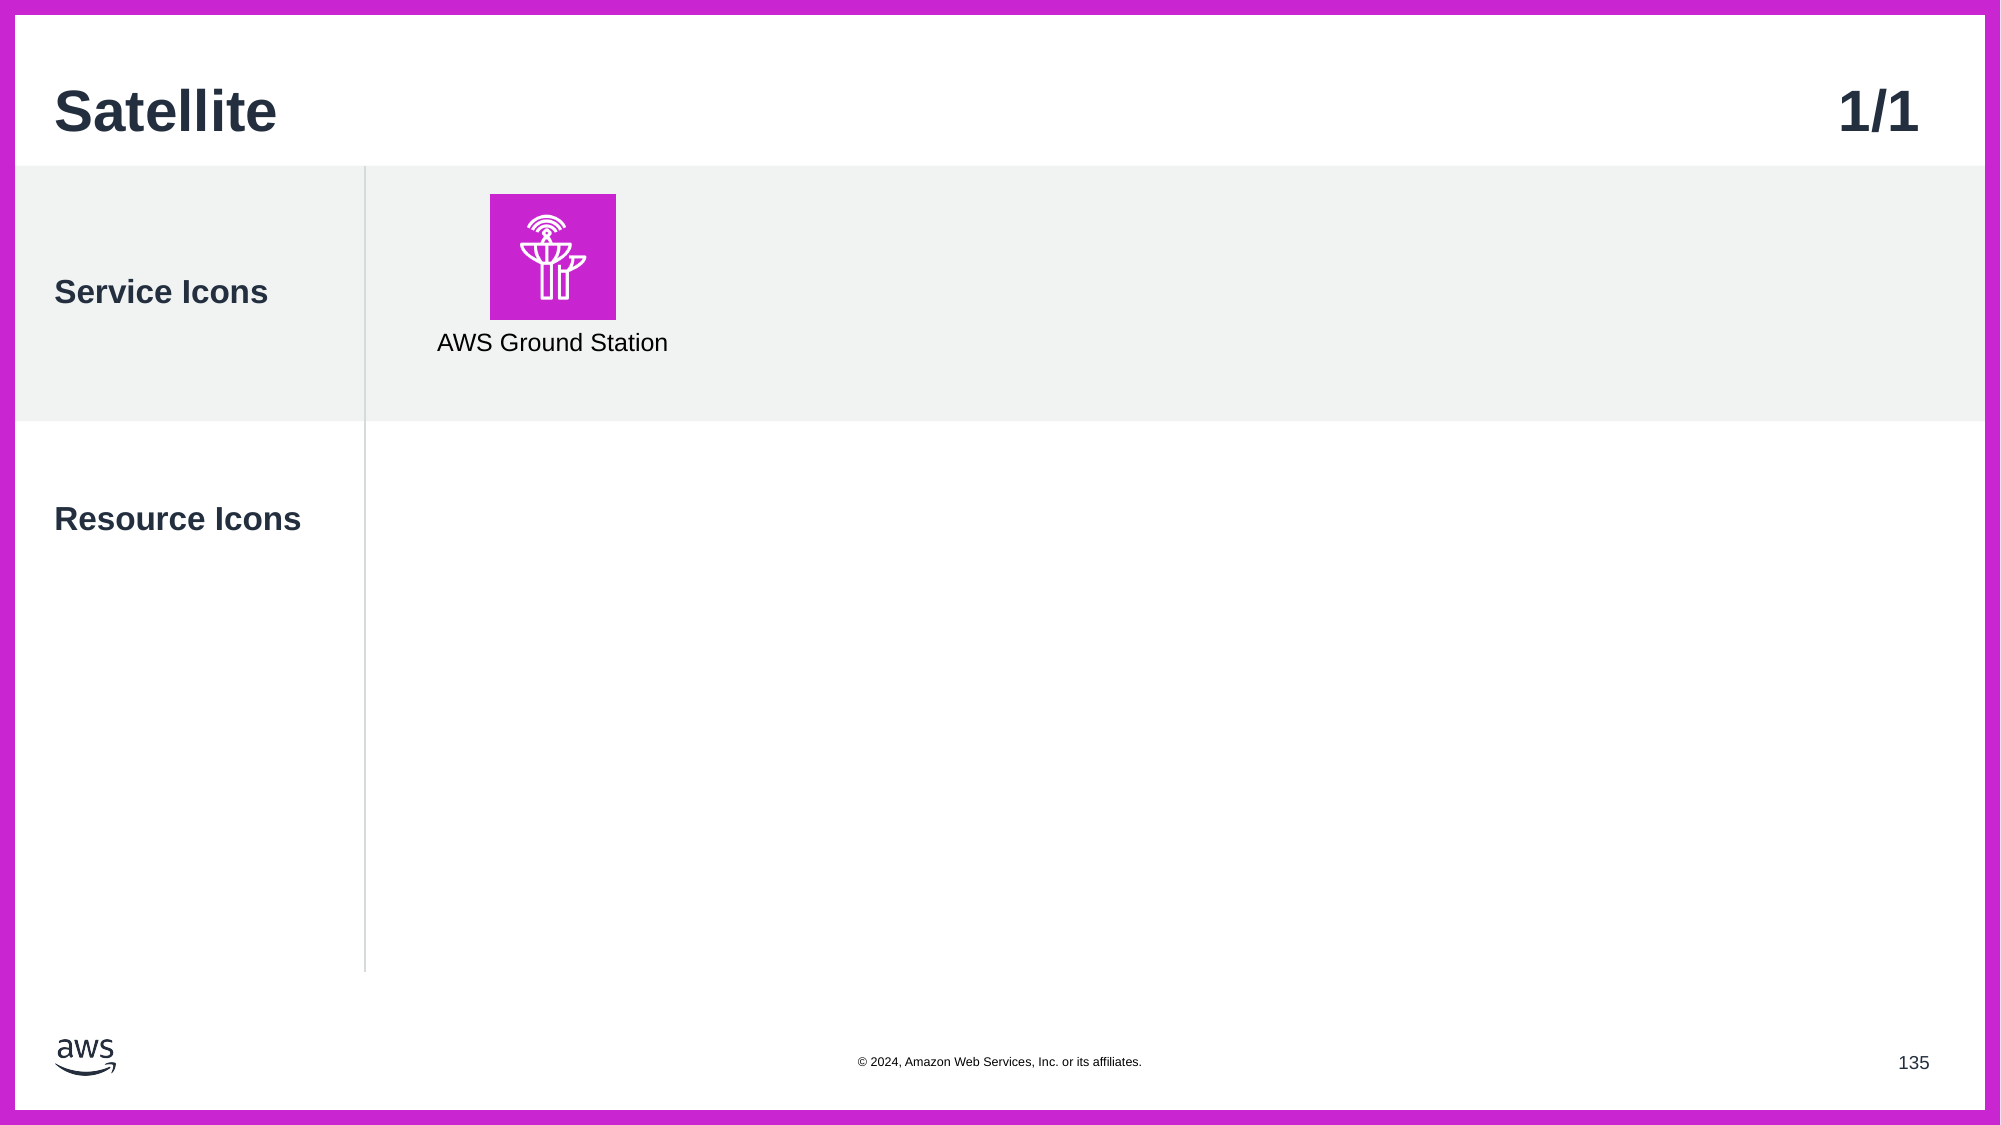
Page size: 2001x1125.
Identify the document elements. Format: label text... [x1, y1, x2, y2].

text_box AWS Ground Station [369, 319, 737, 364]
slide_number 135 [1494, 1031, 1945, 1092]
picture [55, 1039, 116, 1076]
footer © 2024, Amazon Web Services, Inc. or its affiliates. [662, 1031, 1338, 1092]
title Satellite 1/1 [39, 66, 1958, 159]
picture [490, 194, 616, 320]
